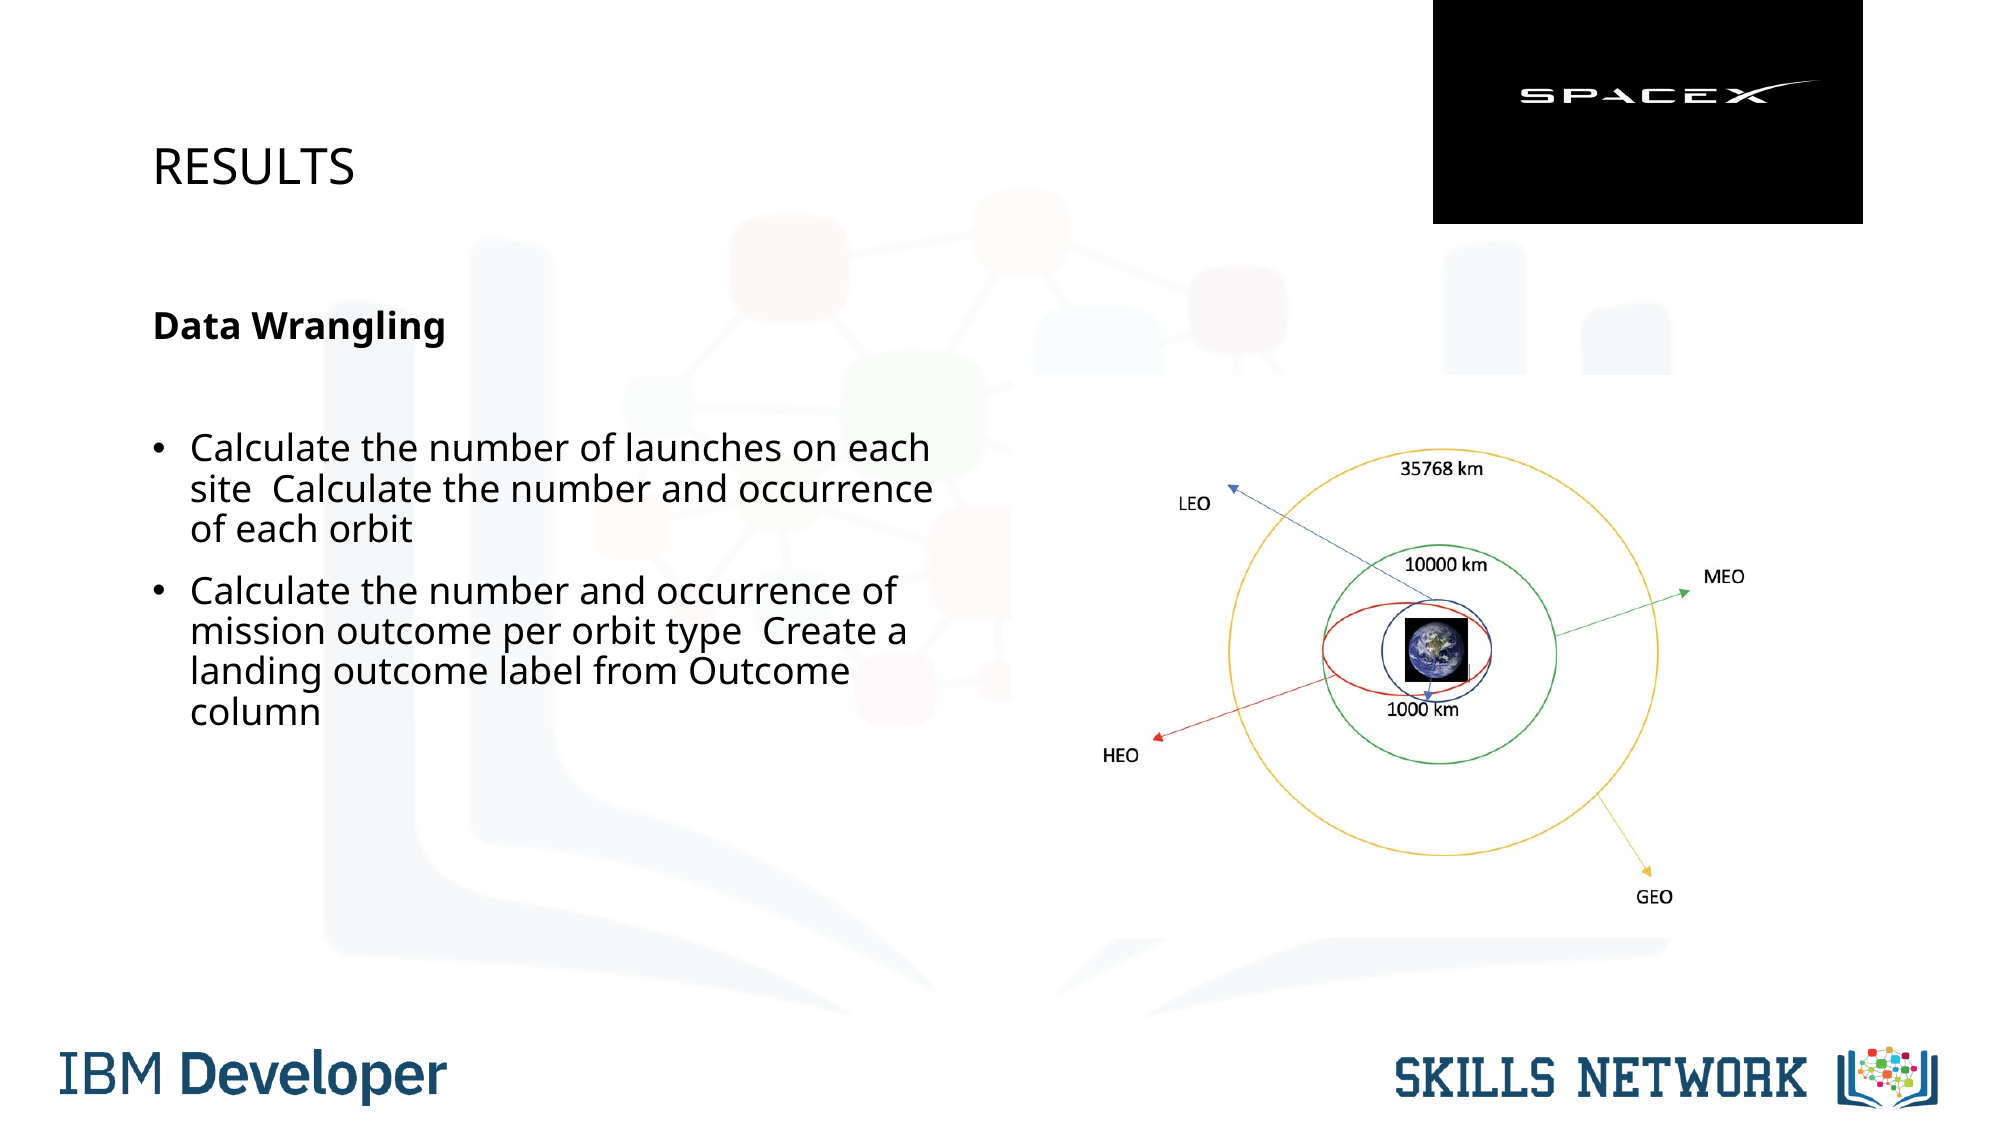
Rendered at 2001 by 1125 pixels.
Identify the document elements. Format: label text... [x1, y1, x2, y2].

title RESULTS [137, 59, 1863, 278]
picture [1433, 0, 1863, 224]
picture [1390, 1045, 1945, 1111]
picture [55, 1045, 459, 1108]
list Data Wrangling Calculate the number of launches on each site Calculate the number and occurrence of each orbit Calculate the number and occurrence of mission outcome per orbit type Create a landing outcome label from Outcome column [137, 299, 988, 808]
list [1012, 375, 1863, 938]
